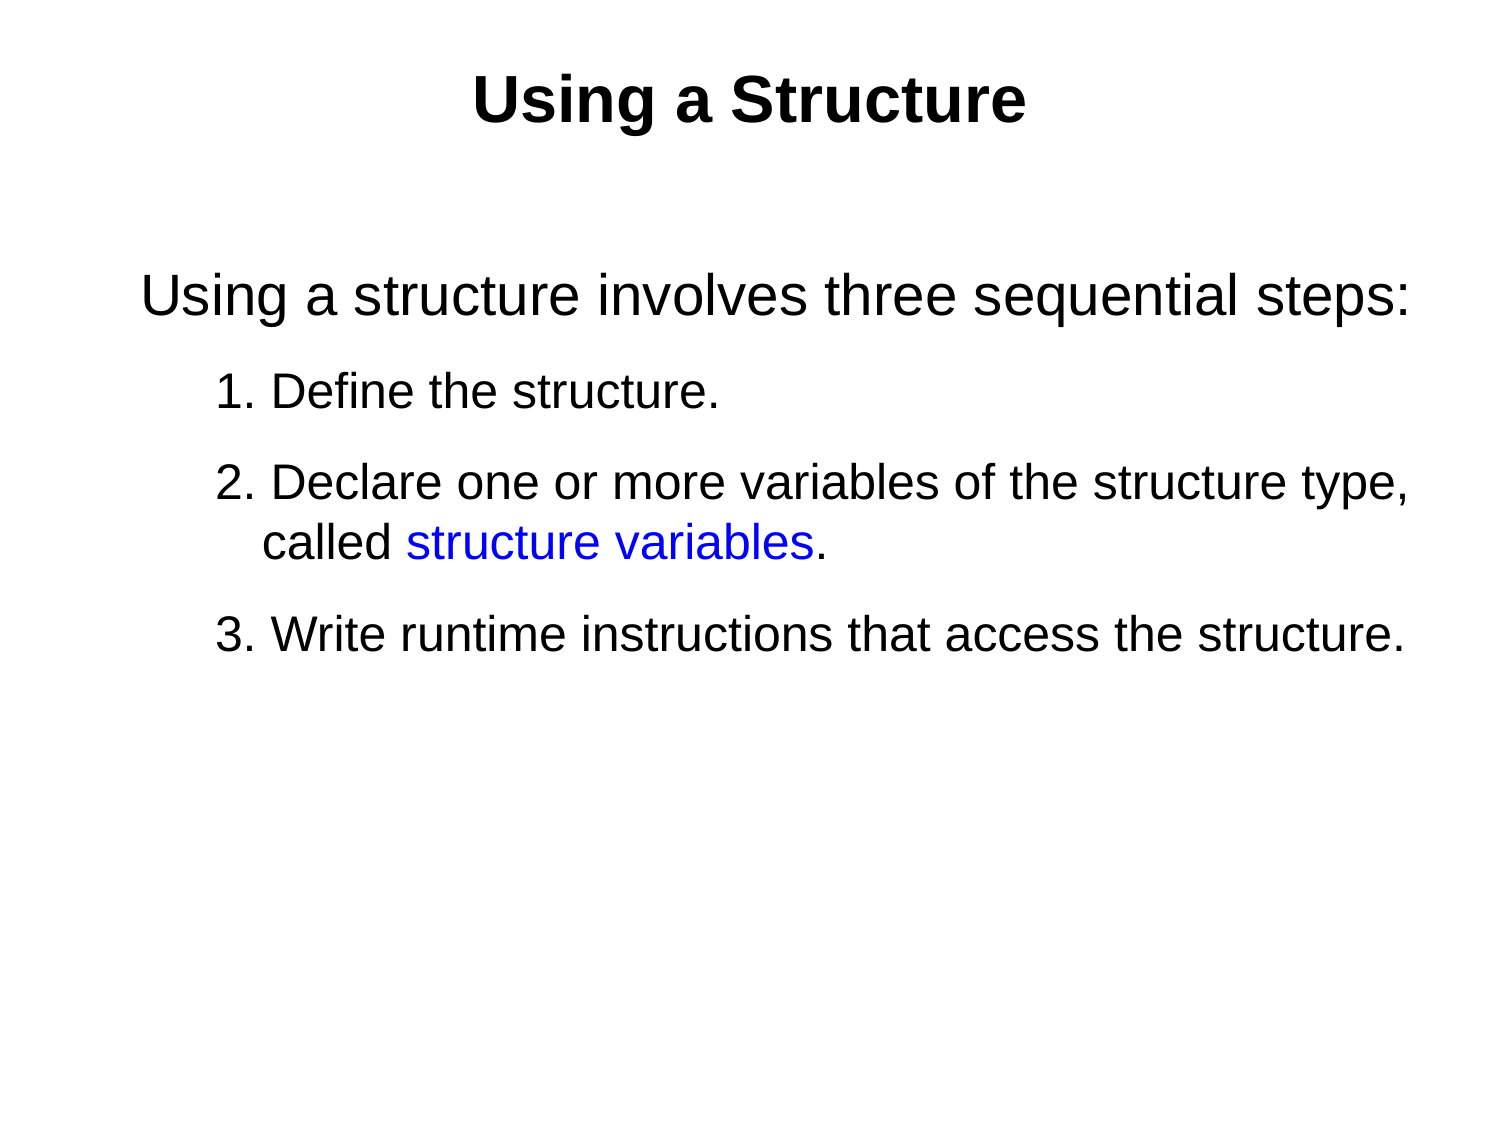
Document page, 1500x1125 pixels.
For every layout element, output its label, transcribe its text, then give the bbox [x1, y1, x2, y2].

title Using a Structure [75, 24, 1425, 168]
list Using a structure involves three sequential steps: 1. Define the structure. 2. Declare one or more variables of the structure type, called structure variables. 3. Write runtime instructions that access the structure. [125, 249, 1450, 938]
